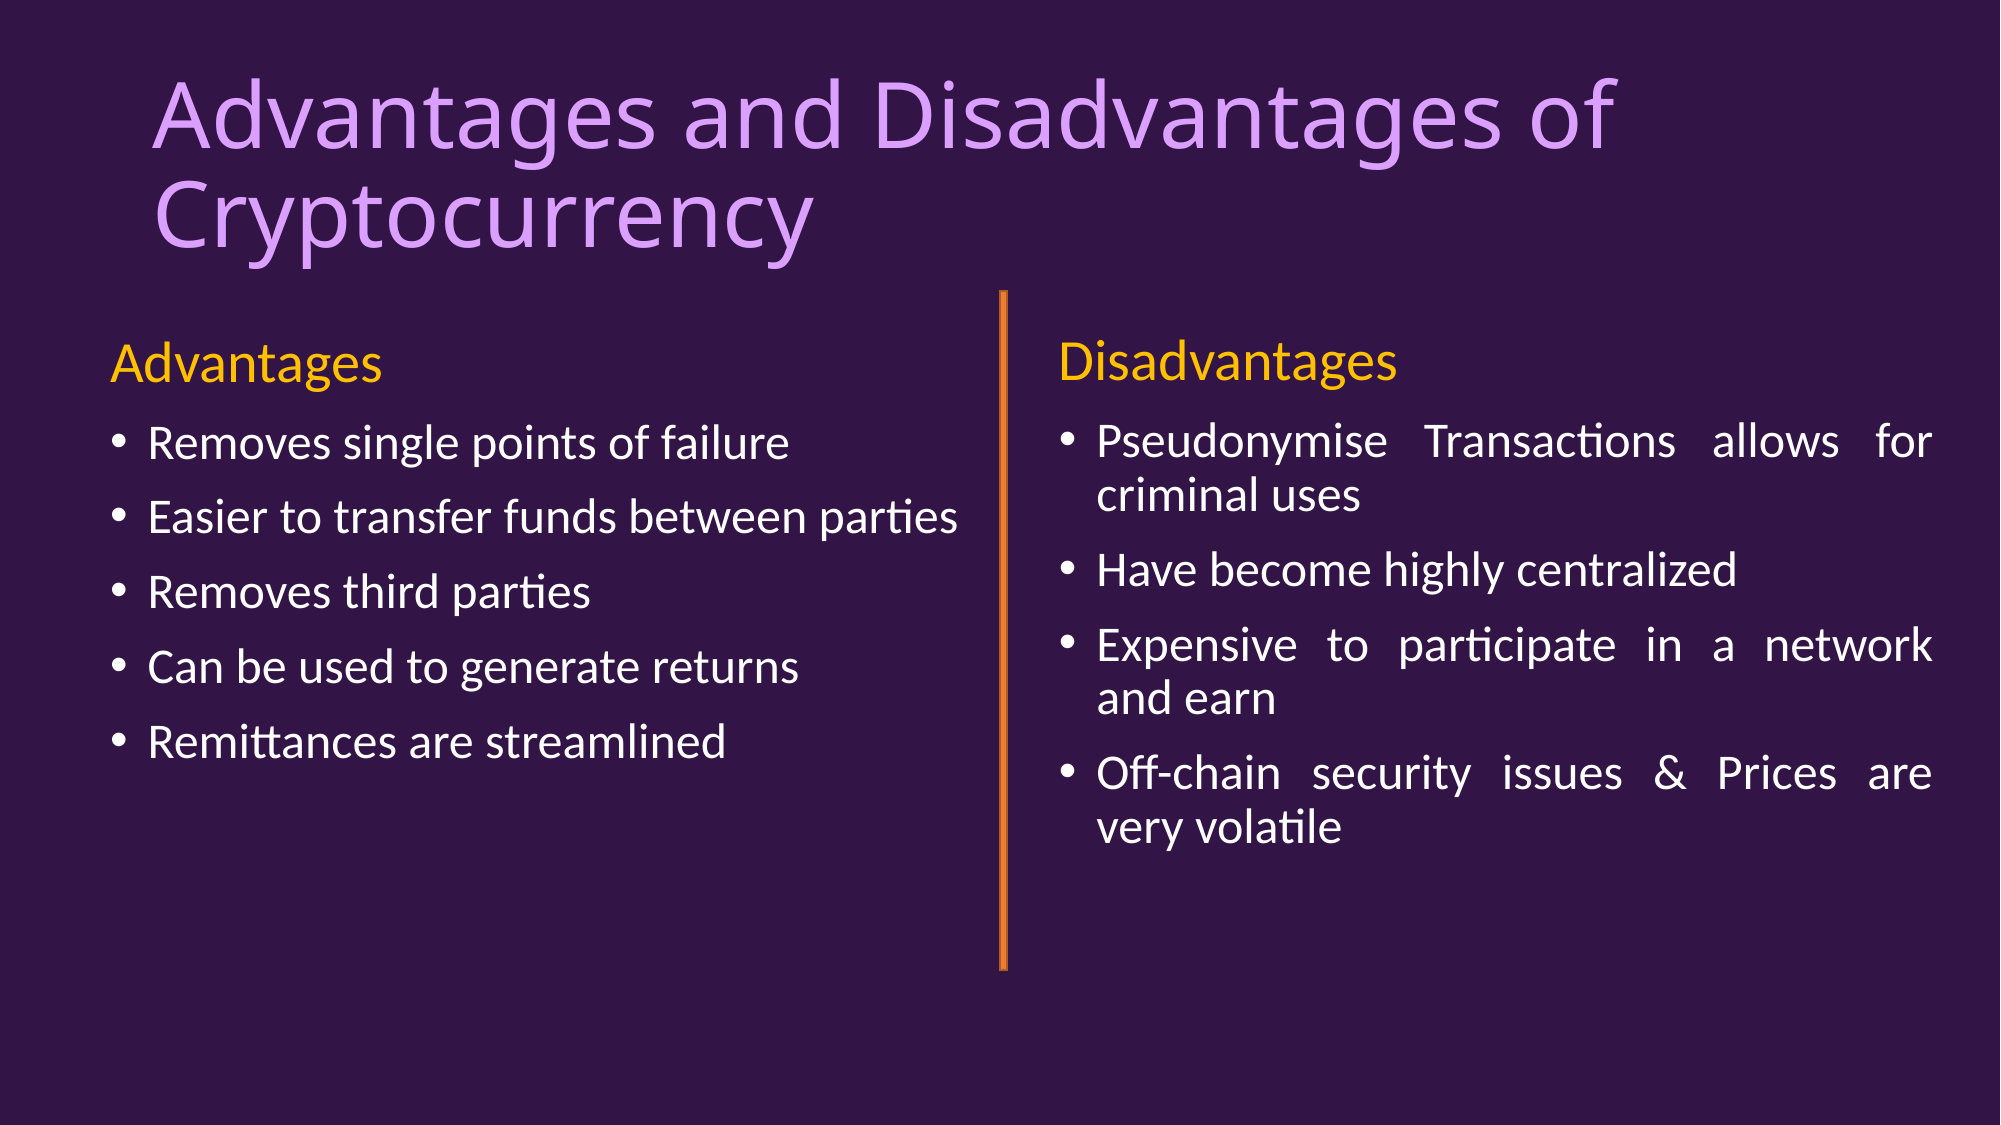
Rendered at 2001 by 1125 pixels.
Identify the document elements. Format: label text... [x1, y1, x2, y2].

list Advantages Removes single points of failure Easier to transfer funds between parties Removes third parties Can be used to generate returns Remittances are streamlined [95, 324, 1000, 1039]
text_box [999, 290, 1008, 971]
text_box Disadvantages Pseudonymise Transactions allows for criminal uses Have become highly centralized Expensive to participate in a network and earn Off-chain security issues & Prices are very volatile [1043, 323, 1949, 1037]
title Advantages and Disadvantages of Cryptocurrency [137, 59, 1863, 278]
